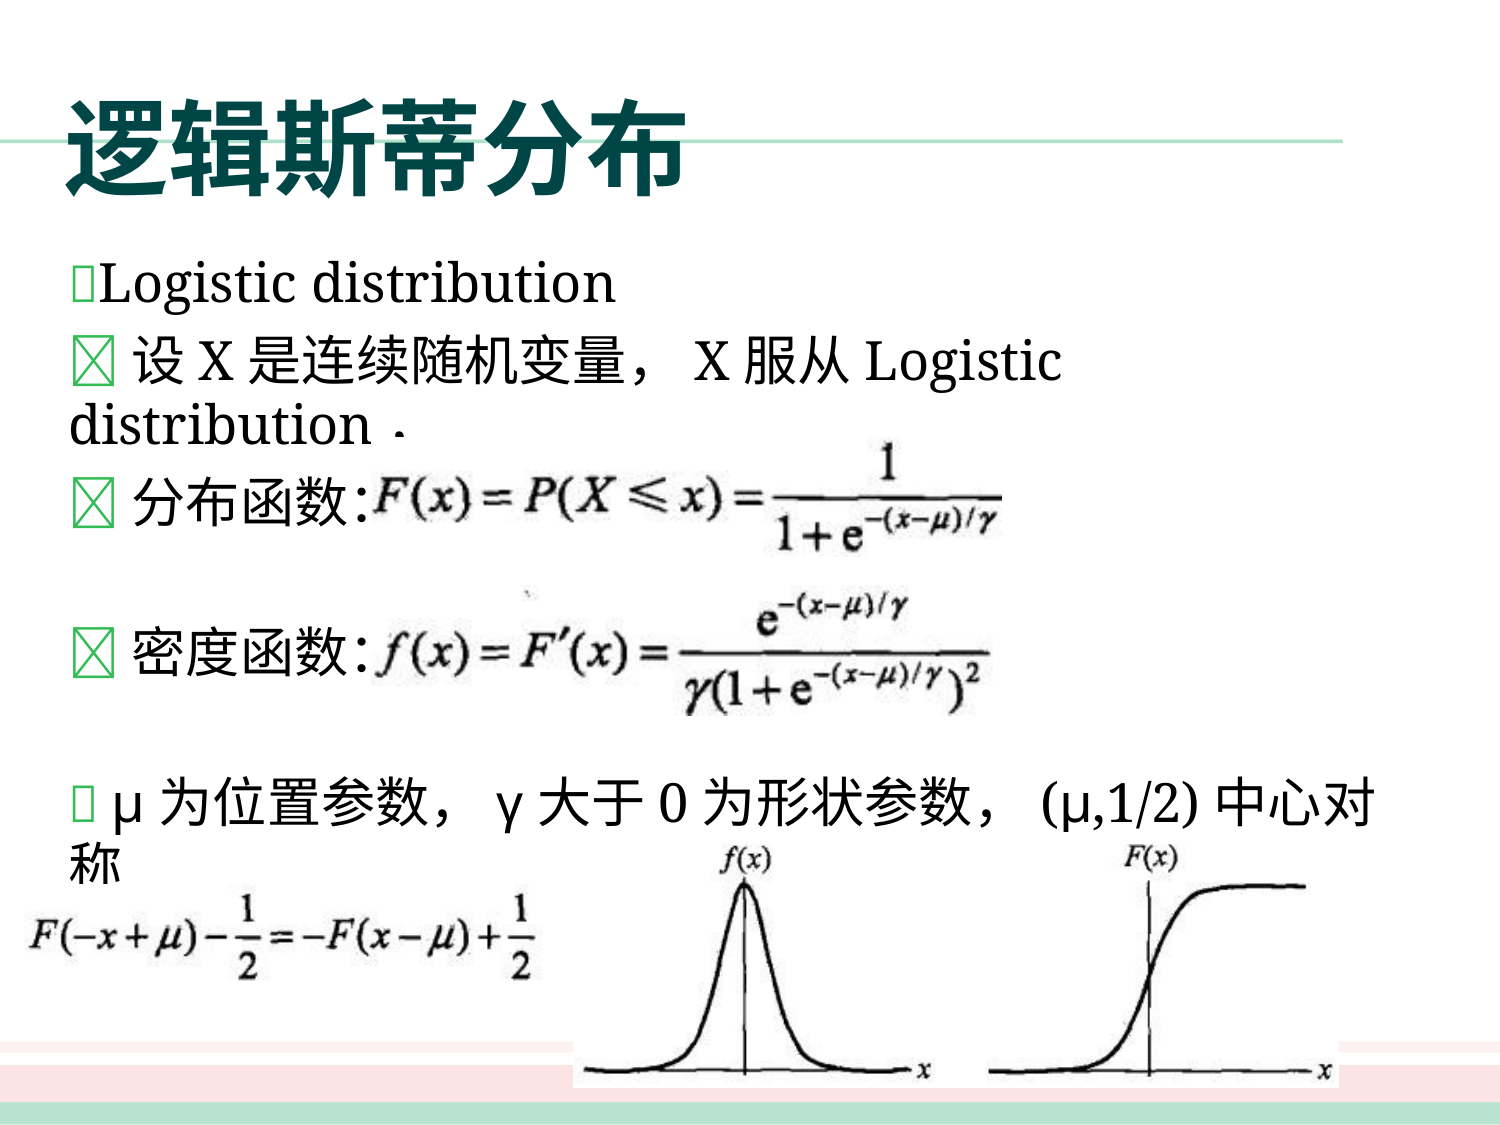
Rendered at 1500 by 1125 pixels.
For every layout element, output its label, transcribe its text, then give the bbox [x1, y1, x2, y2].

title 逻辑斯蒂分布 [62, 49, 852, 240]
picture [0, 0, 1500, 1125]
text_box Logistic distribution 设X是连续随机变量，X服从Logistic distribution， 分布函数： 密度函数：  μ为位置参数，γ大于0为形状参数，(μ,1/2)中心对称 [65, 232, 1394, 899]
